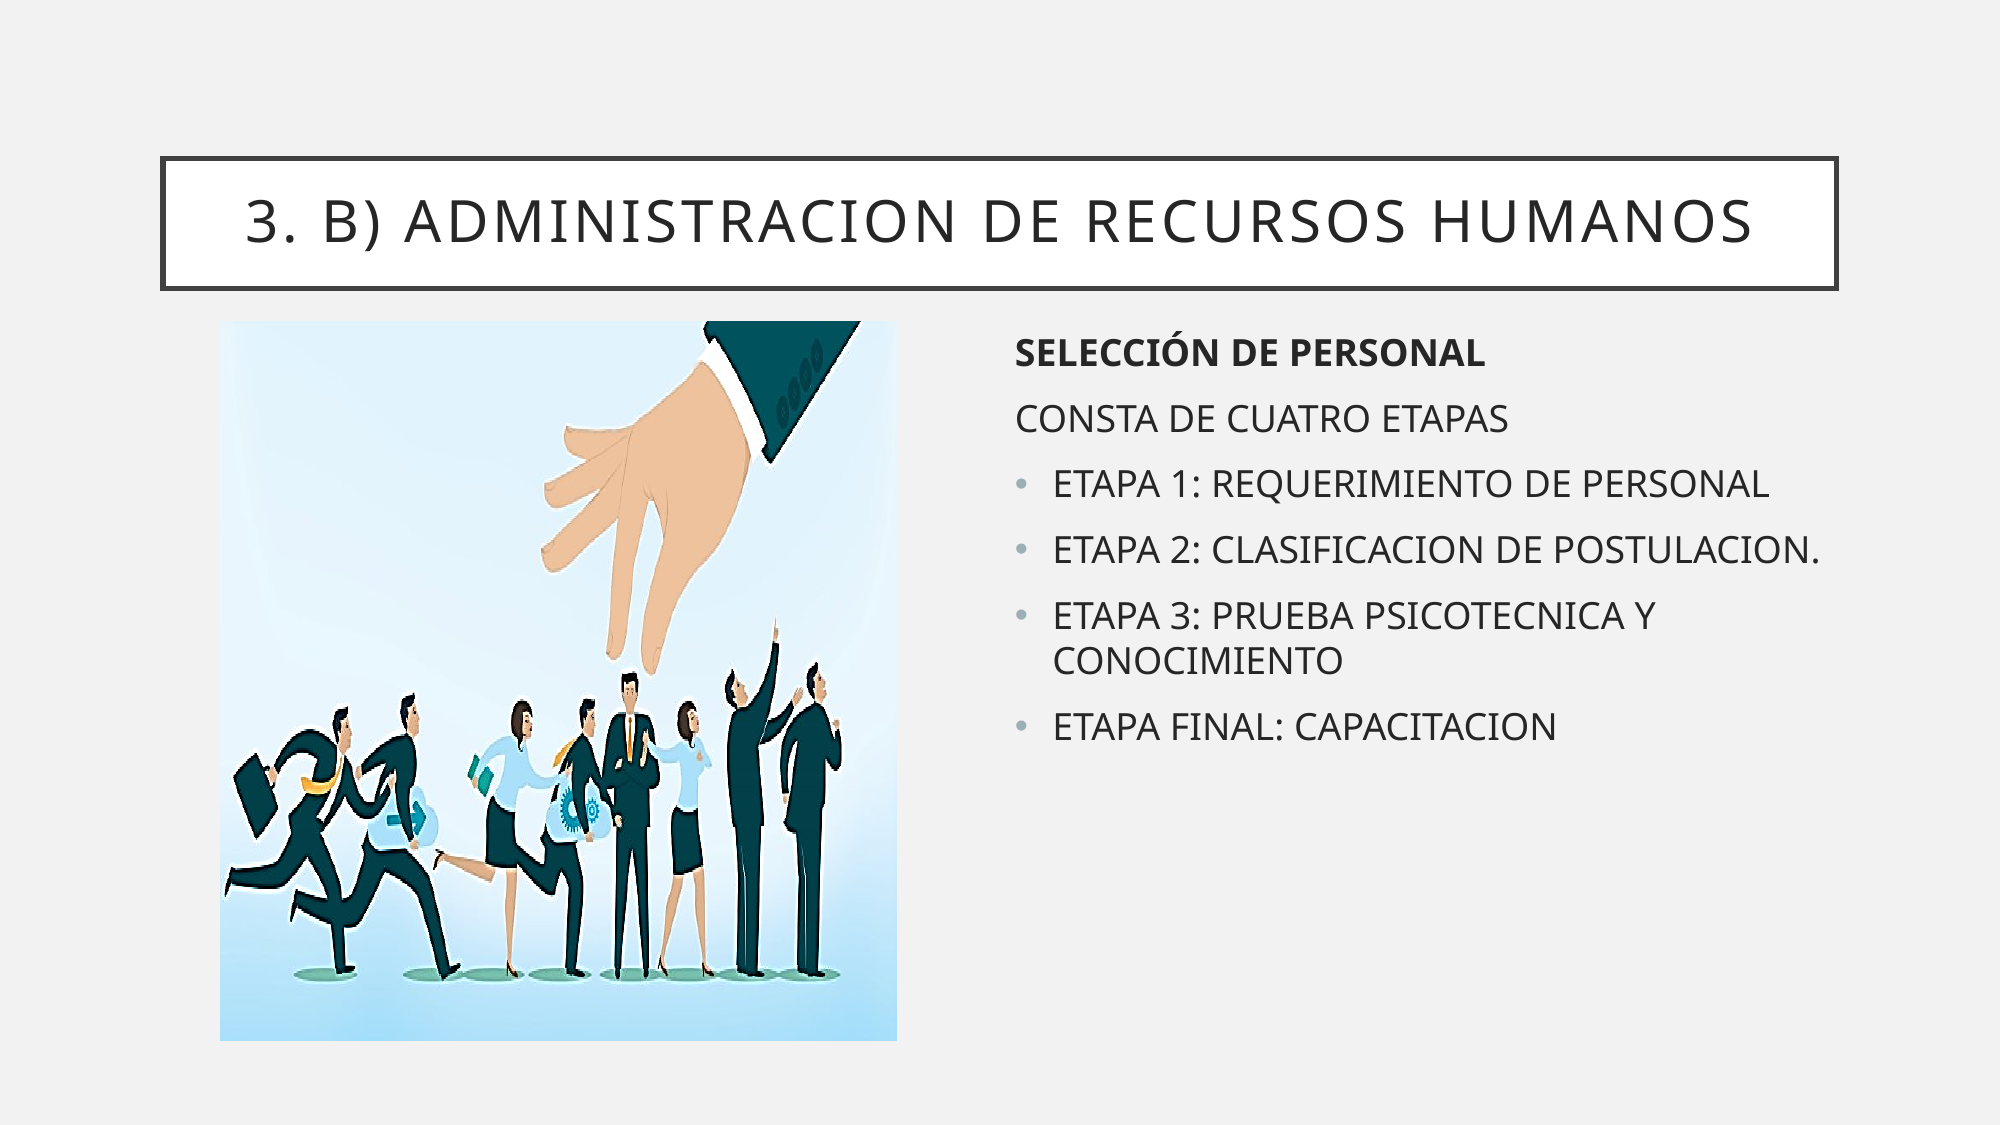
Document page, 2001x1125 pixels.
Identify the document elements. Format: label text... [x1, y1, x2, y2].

list SELECCIÓN DE PERSONAL CONSTA DE CUATRO ETAPAS ETAPA 1: REQUERIMIENTO DE PERSONAL ETAPA 2: CLASIFICACION DE POSTULACION. ETAPA 3: PRUEBA PSICOTECNICA Y CONOCIMIENTO ETAPA FINAL: CAPACITACION [999, 321, 1936, 967]
picture [220, 321, 897, 1042]
title 3. b) ADMINISTRACION DE RECURSOS HUMANOS [160, 156, 1839, 291]
